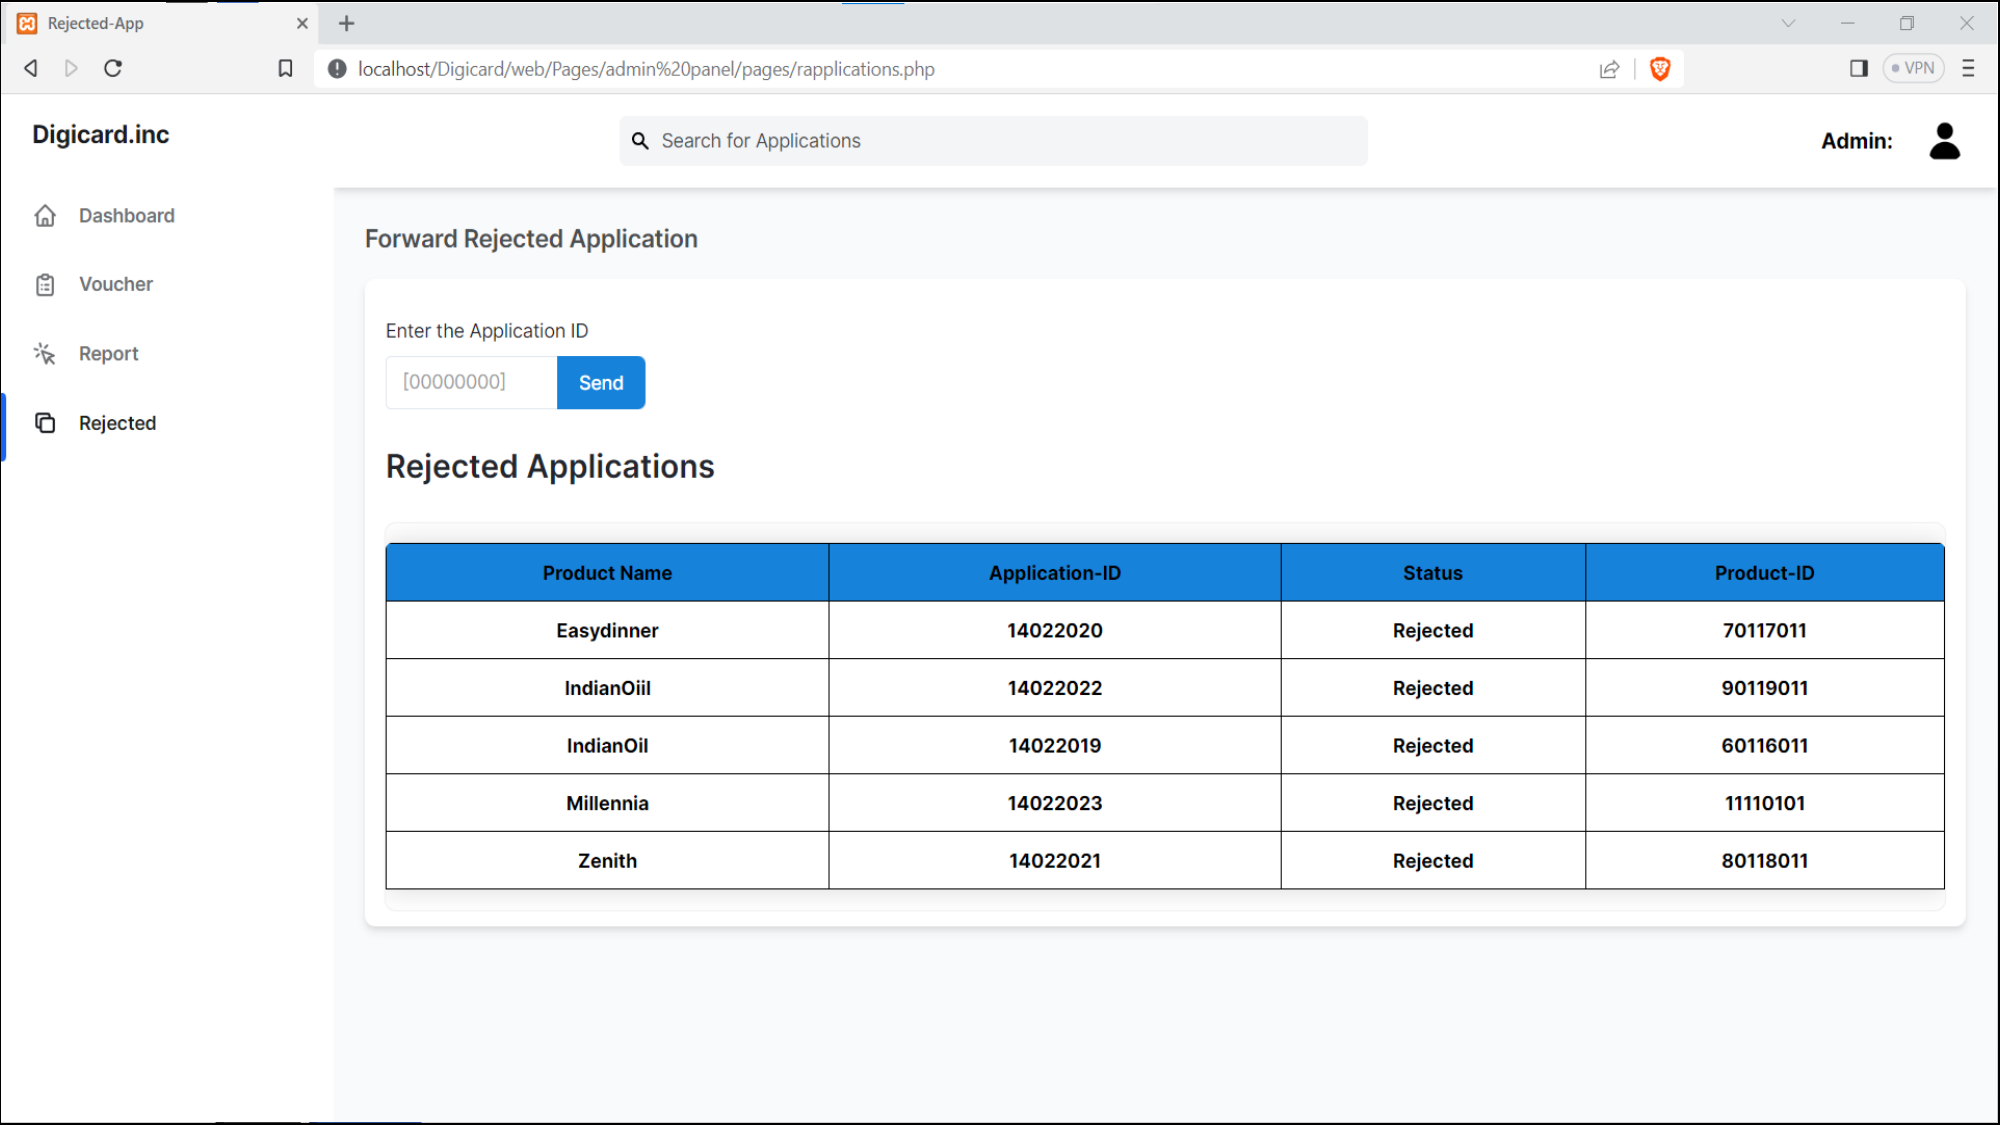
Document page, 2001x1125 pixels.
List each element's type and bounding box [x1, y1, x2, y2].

text_box [0, 0, 2000, 1125]
